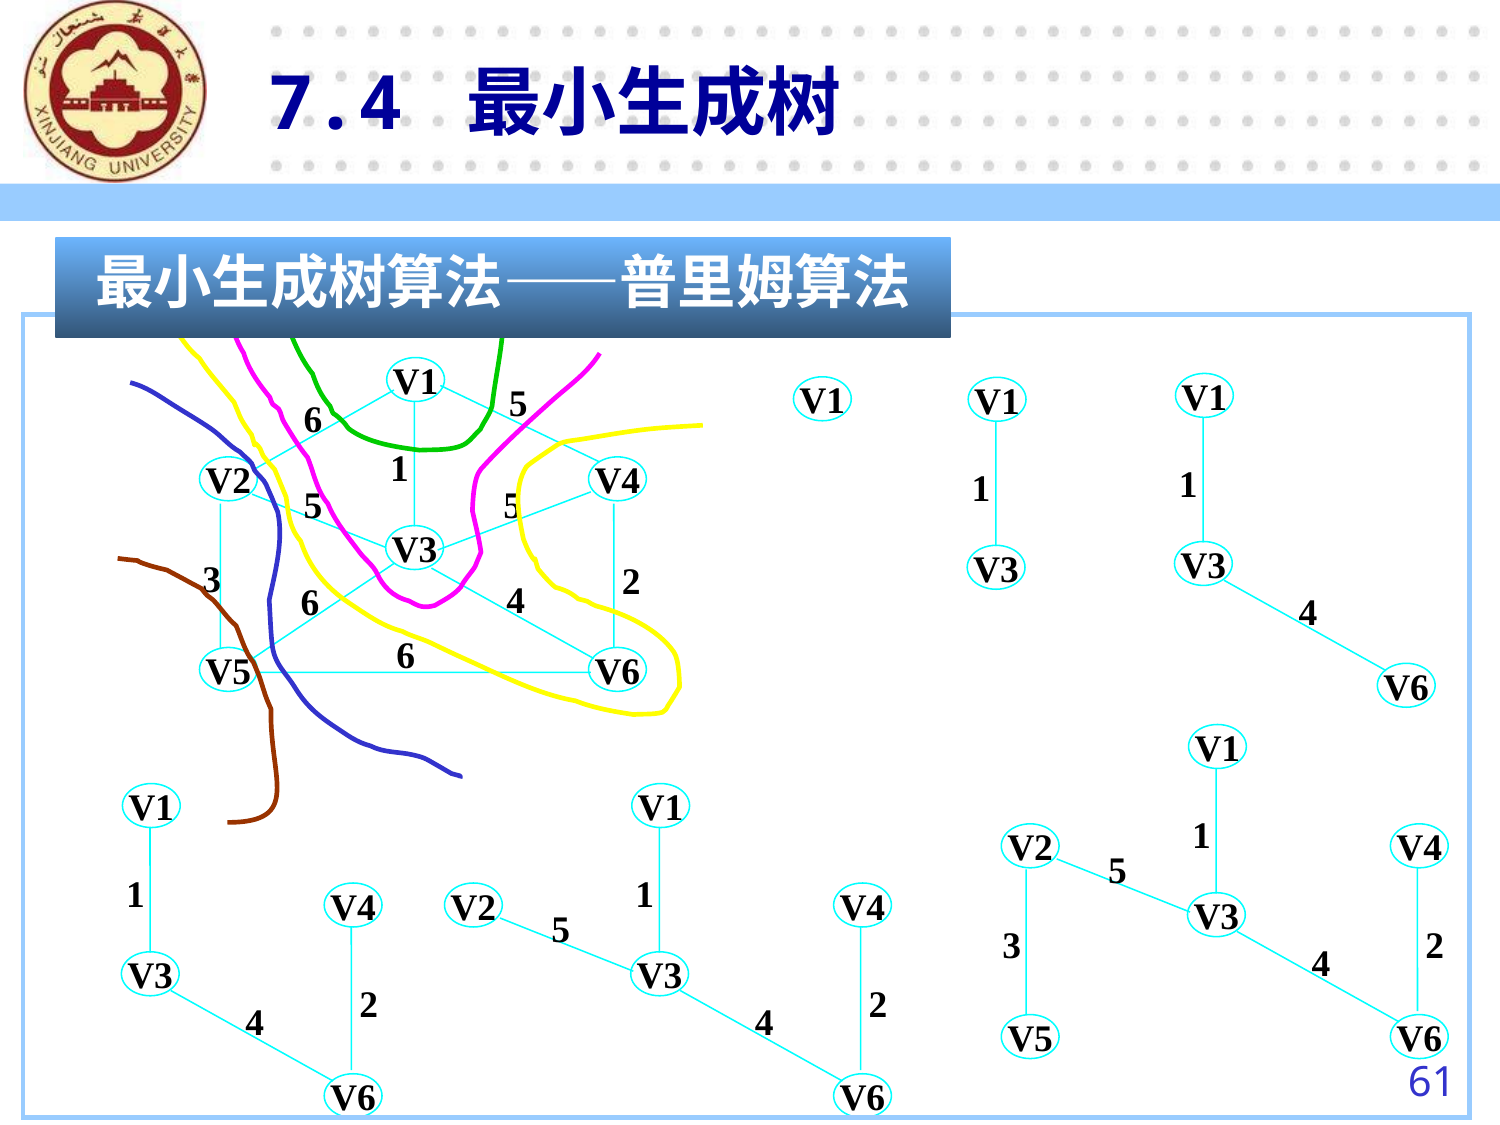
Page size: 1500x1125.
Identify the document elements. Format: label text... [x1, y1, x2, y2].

text_box 最小生成树算法——普里姆算法 [55, 237, 951, 338]
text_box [110, 783, 394, 1118]
slide_number 61 [1328, 1047, 1471, 1125]
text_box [986, 724, 1460, 1059]
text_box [186, 357, 656, 692]
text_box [956, 377, 1027, 590]
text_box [1163, 373, 1436, 708]
picture [262, 24, 1500, 183]
text_box 7.4 最小生成树 [253, 30, 1483, 169]
picture [23, 0, 207, 183]
text_box [22, 314, 1470, 1118]
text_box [444, 783, 903, 1118]
